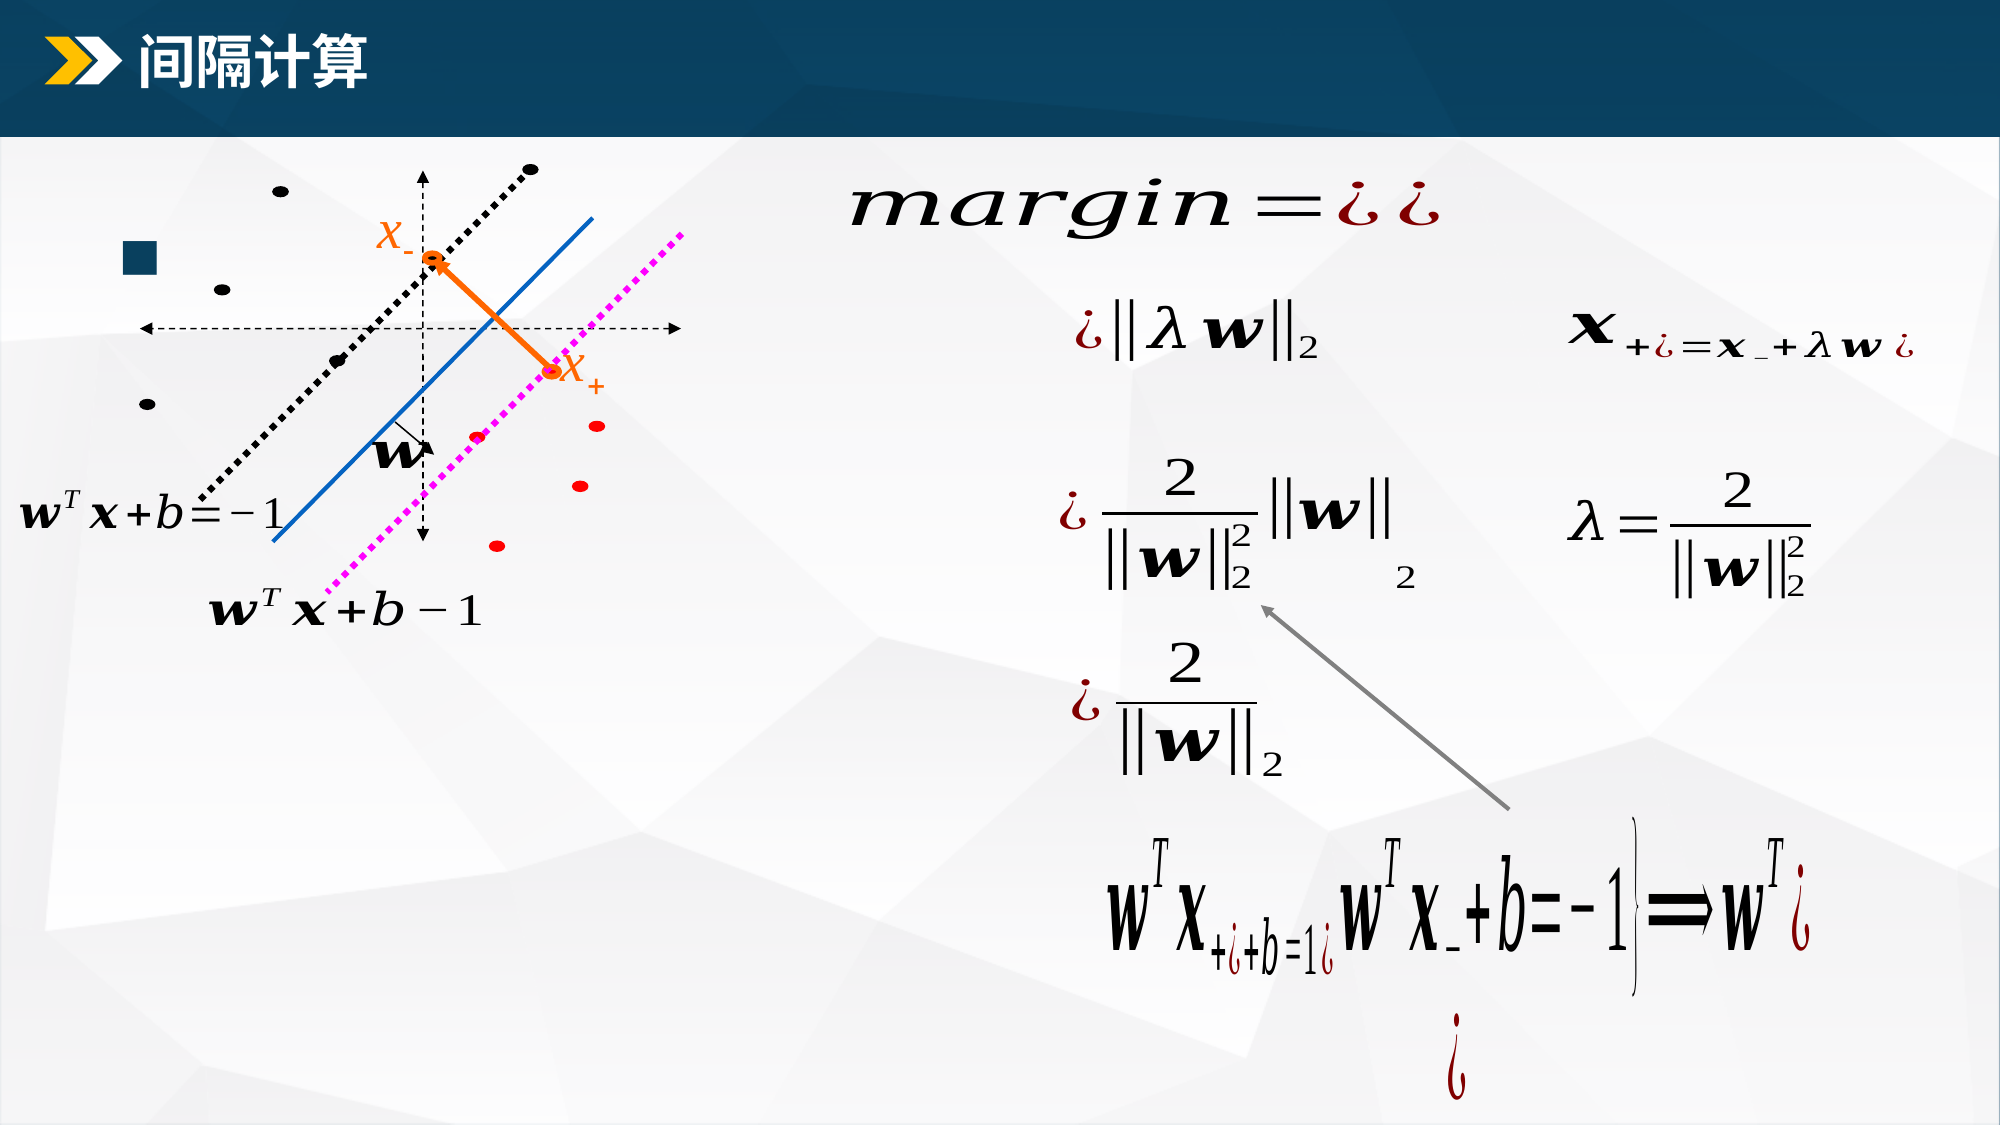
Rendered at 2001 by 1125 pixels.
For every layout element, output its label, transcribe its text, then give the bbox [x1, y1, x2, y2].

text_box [370, 412, 434, 481]
picture [0, 0, 2000, 1125]
text_box [329, 355, 345, 366]
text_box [549, 324, 613, 407]
text_box [214, 285, 230, 295]
text_box [663, 322, 682, 335]
list [103, 188, 1868, 1048]
text_box [416, 170, 430, 188]
text_box [139, 399, 155, 410]
text_box [139, 322, 157, 335]
text_box [589, 421, 605, 432]
text_box [572, 481, 588, 492]
title 间隔计算 [122, 25, 1723, 137]
text_box [434, 253, 440, 263]
text_box [469, 432, 485, 443]
text_box [272, 186, 289, 197]
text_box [365, 191, 429, 273]
text_box [434, 260, 543, 362]
text_box [416, 527, 430, 542]
text_box [489, 541, 505, 552]
text_box [1260, 605, 1510, 810]
text_box [522, 164, 538, 175]
